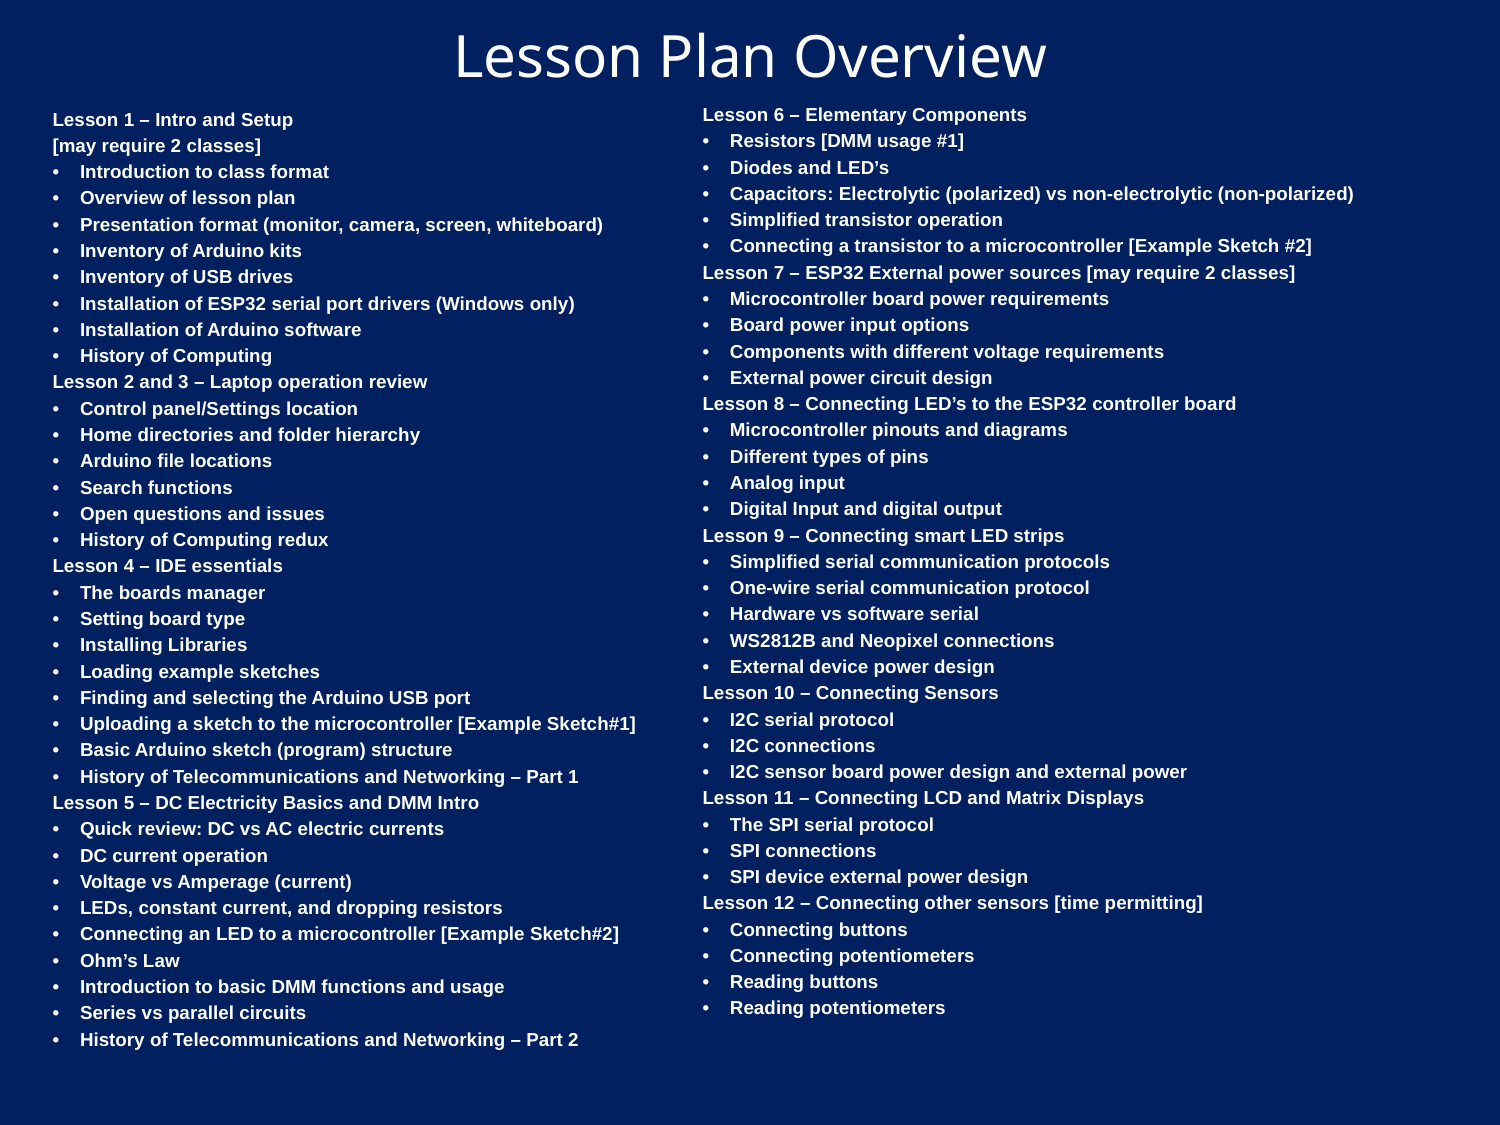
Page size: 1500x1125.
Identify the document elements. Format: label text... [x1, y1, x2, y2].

title Lesson Plan Overview [75, 7, 1425, 99]
list Lesson 1 – Intro and Setup [may require 2 classes] • Introduction to class format • Overview of lesson plan • Presentation format (monitor, camera, screen, whiteboard) • Inventory of Arduino kits • Inventory of USB drives • Installation of ESP32 serial port drivers (Windows only) • Installation of Arduino software • History of Computing Lesson 2 and 3 – Laptop operation review • Control panel/Settings location • Home directories and folder hierarchy • Arduino file locations • Search functions • Open questions and issues • History of Computing redux Lesson 4 – IDE essentials • The boards manager • Setting board type • Installing Libraries • Loading example sketches • Finding and selecting the Arduino USB port • Uploading a sketch to the microcontroller [Example Sketch#1] • Basic Arduino sketch (program) structure • History of Telecommunications and Networking – Part 1 Lesson 5 – DC Electricity Basics and DMM Intro • Quick review: DC vs AC electric currents • DC current operation • Voltage vs Amperage (current) • LEDs, constant current, and dropping resistors • Connecting an LED to a microcontroller [Example Sketch#2] • Ohm’s Law • Introduction to basic DMM functions and usage • Series vs parallel circuits • History of Telecommunications and Networking – Part 2 [37, 99, 738, 1088]
list Lesson 6 – Elementary Components • Resistors [DMM usage #1] • Diodes and LED’s • Capacitors: Electrolytic (polarized) vs non-electrolytic (non-polarized) • Simplified transistor operation • Connecting a transistor to a microcontroller [Example Sketch #2] Lesson 7 – ESP32 External power sources [may require 2 classes] • Microcontroller board power requirements • Board power input options • Components with different voltage requirements • External power circuit design Lesson 8 – Connecting LED’s to the ESP32 controller board • Microcontroller pinouts and diagrams • Different types of pins • Analog input • Digital Input and digital output Lesson 9 – Connecting smart LED strips • Simplified serial communication protocols • One-wire serial communication protocol • Hardware vs software serial • WS2812B and Neopixel connections • External device power design Lesson 10 – Connecting Sensors • I2C serial protocol • I2C connections • I2C sensor board power design and external power Lesson 11 – Connecting LCD and Matrix Displays • The SPI serial protocol • SPI connections • SPI device external power design Lesson 12 – Connecting other sensors [time permitting] • Connecting buttons • Connecting potentiometers • Reading buttons • Reading potentiometers [687, 95, 1425, 1058]
